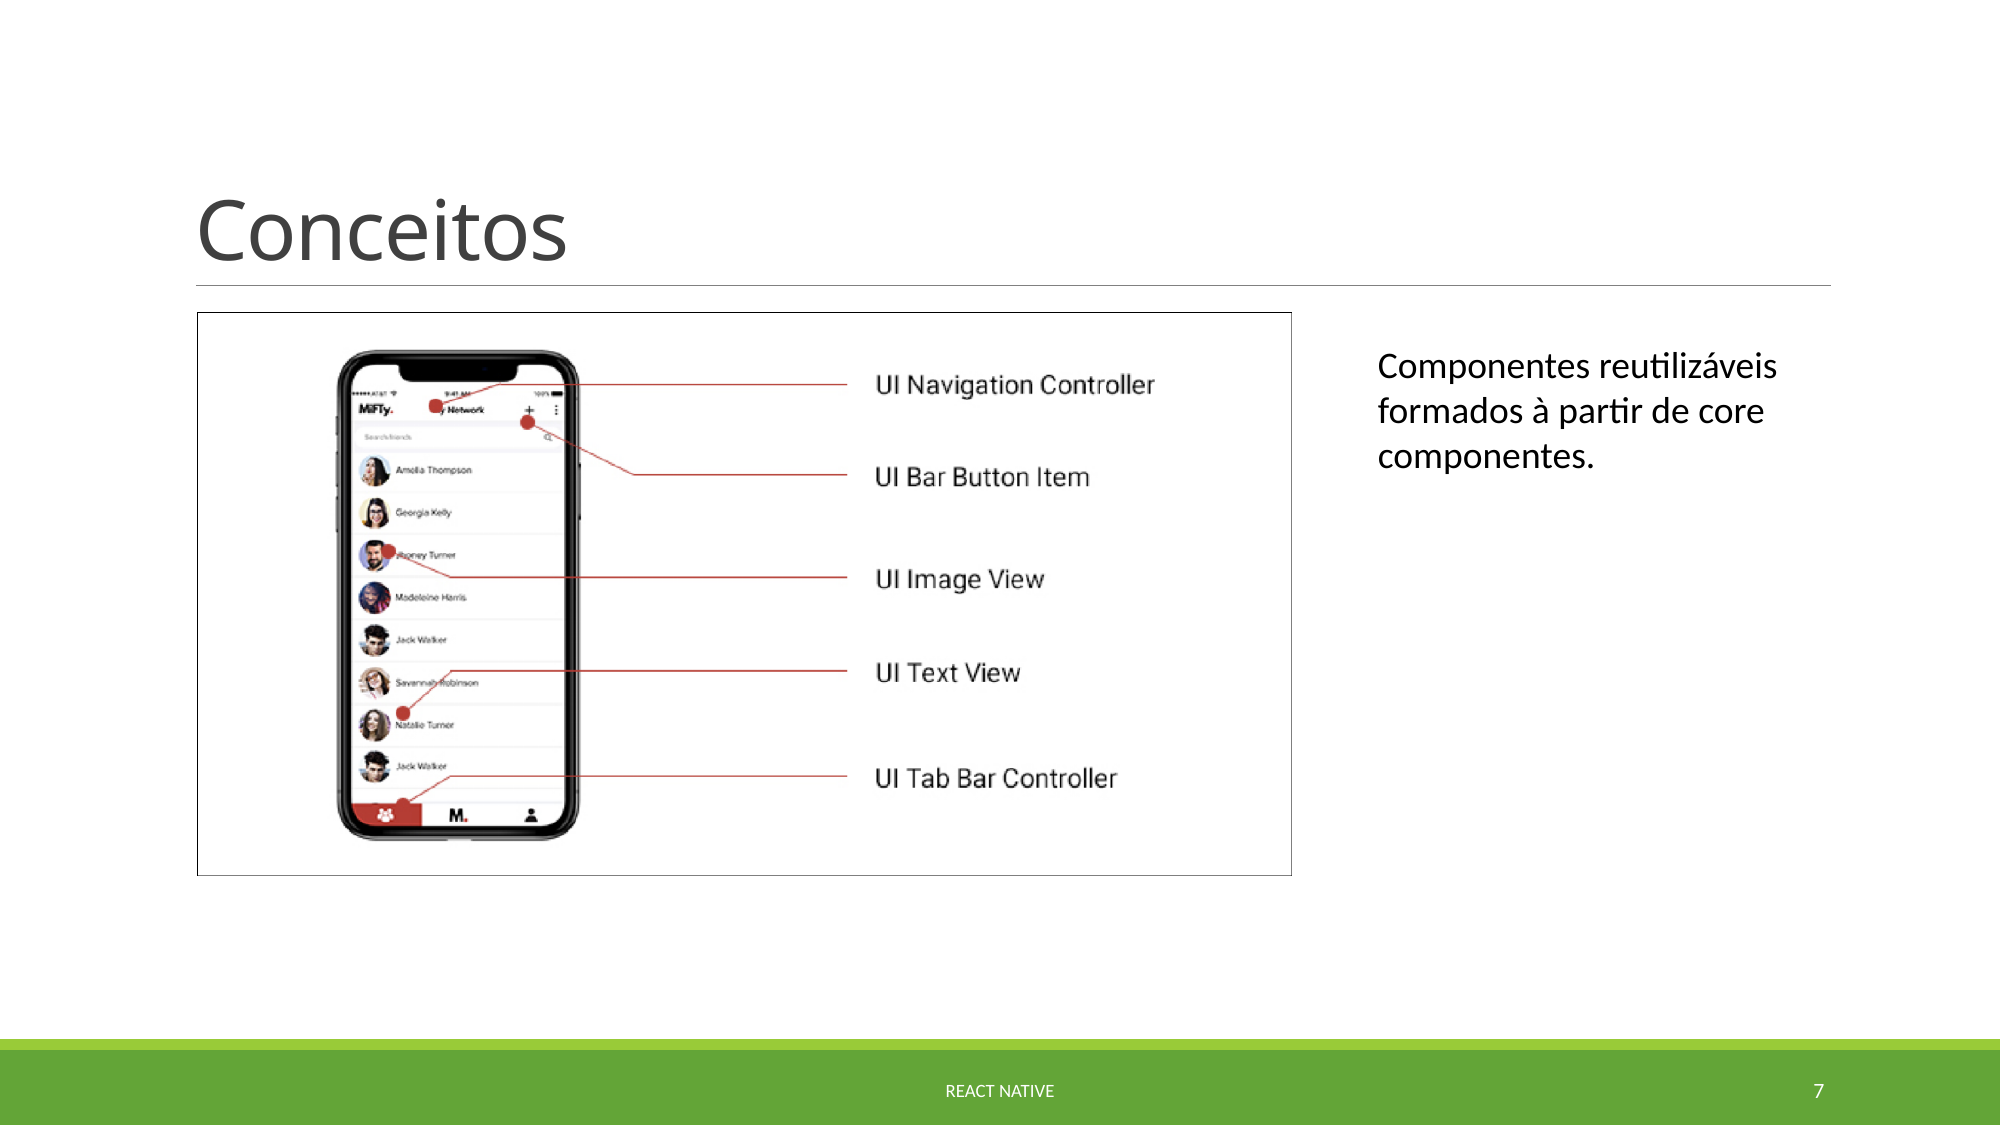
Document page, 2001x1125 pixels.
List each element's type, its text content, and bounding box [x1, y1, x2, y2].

slide_number 7 [1624, 1059, 1840, 1120]
title Conceitos [180, 47, 1830, 285]
text_box Componentes reutilizáveis formados à partir de core componentes. [1363, 333, 1840, 484]
picture [197, 312, 1292, 876]
footer React Native [604, 1059, 1396, 1120]
